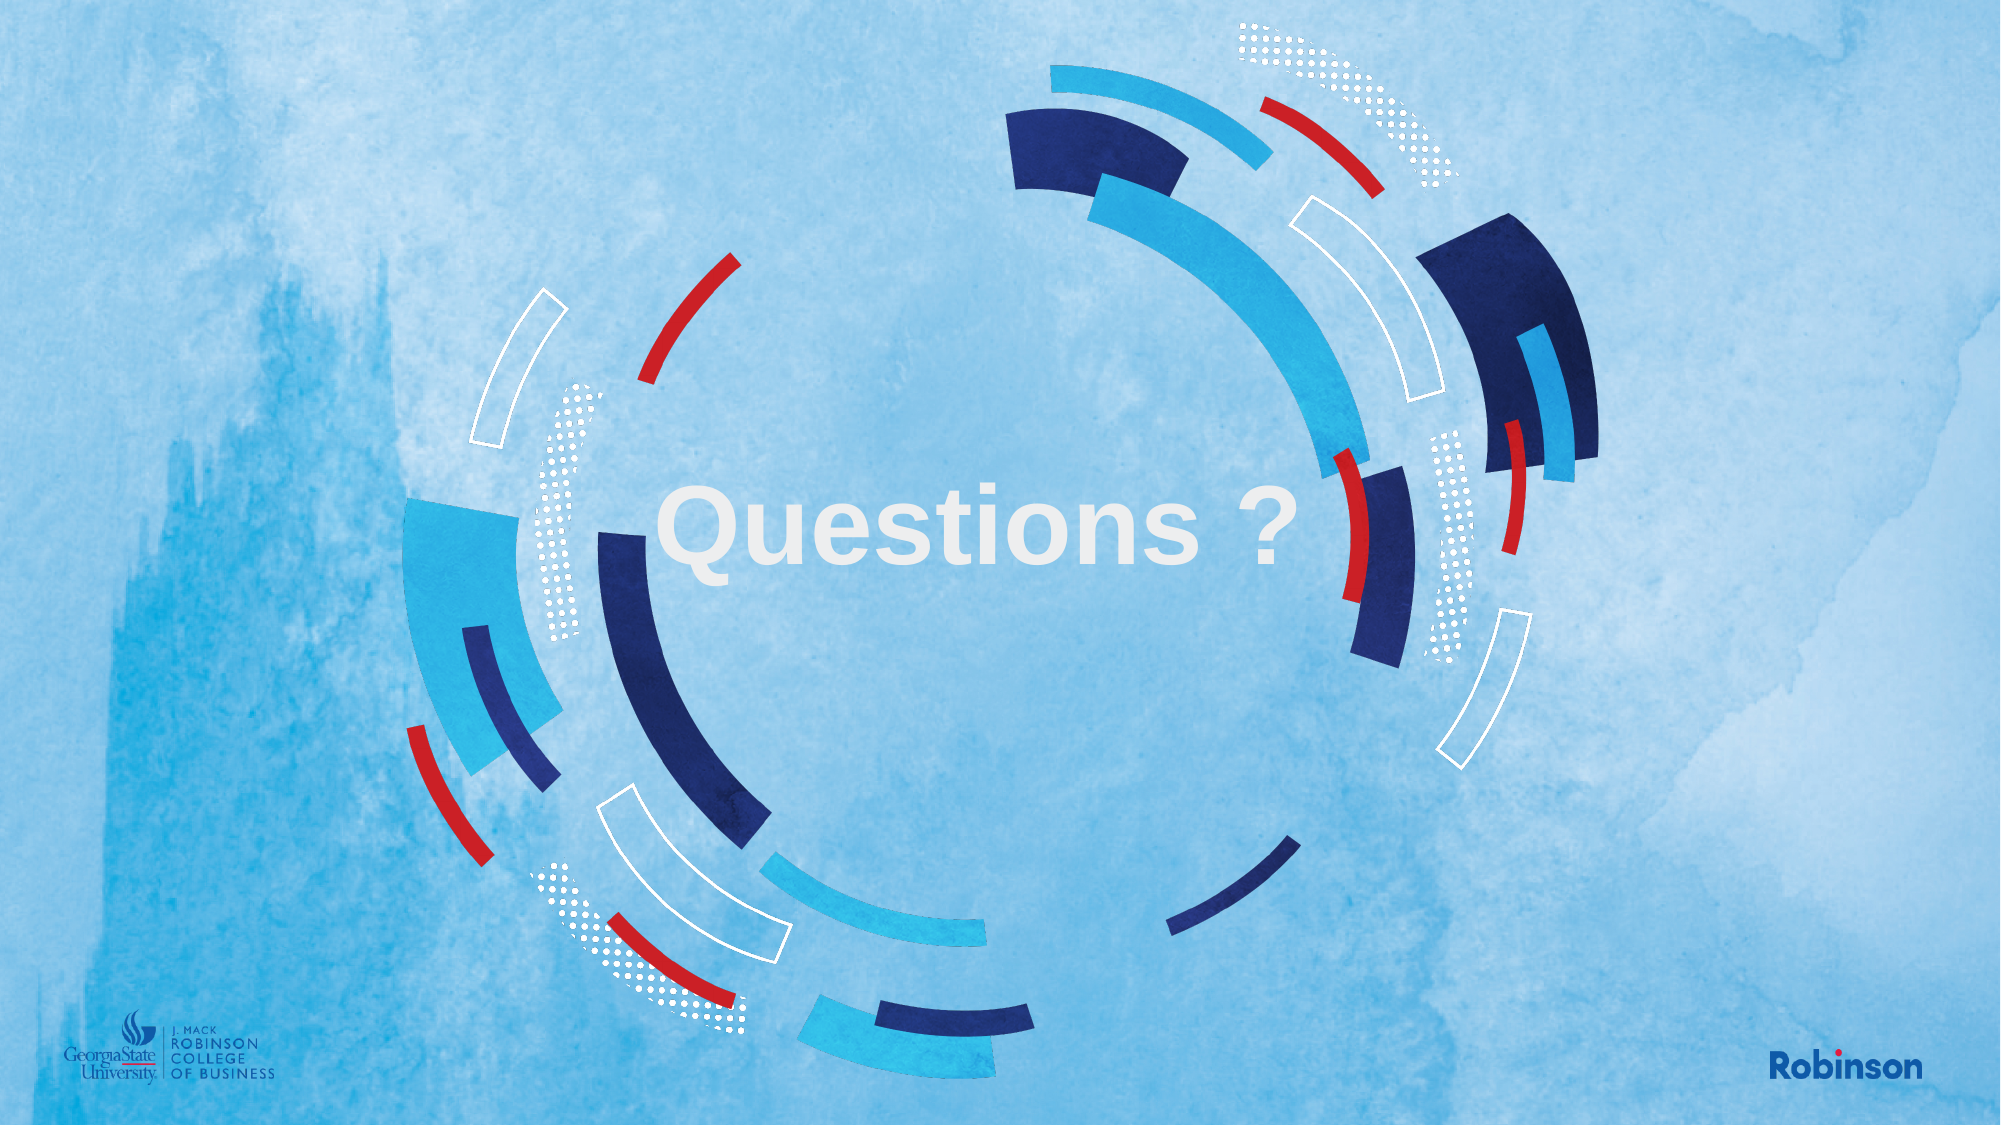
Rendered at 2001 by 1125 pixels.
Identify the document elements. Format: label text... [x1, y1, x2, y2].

title Questions ? [653, 483, 1336, 586]
picture [0, 0, 2001, 1125]
